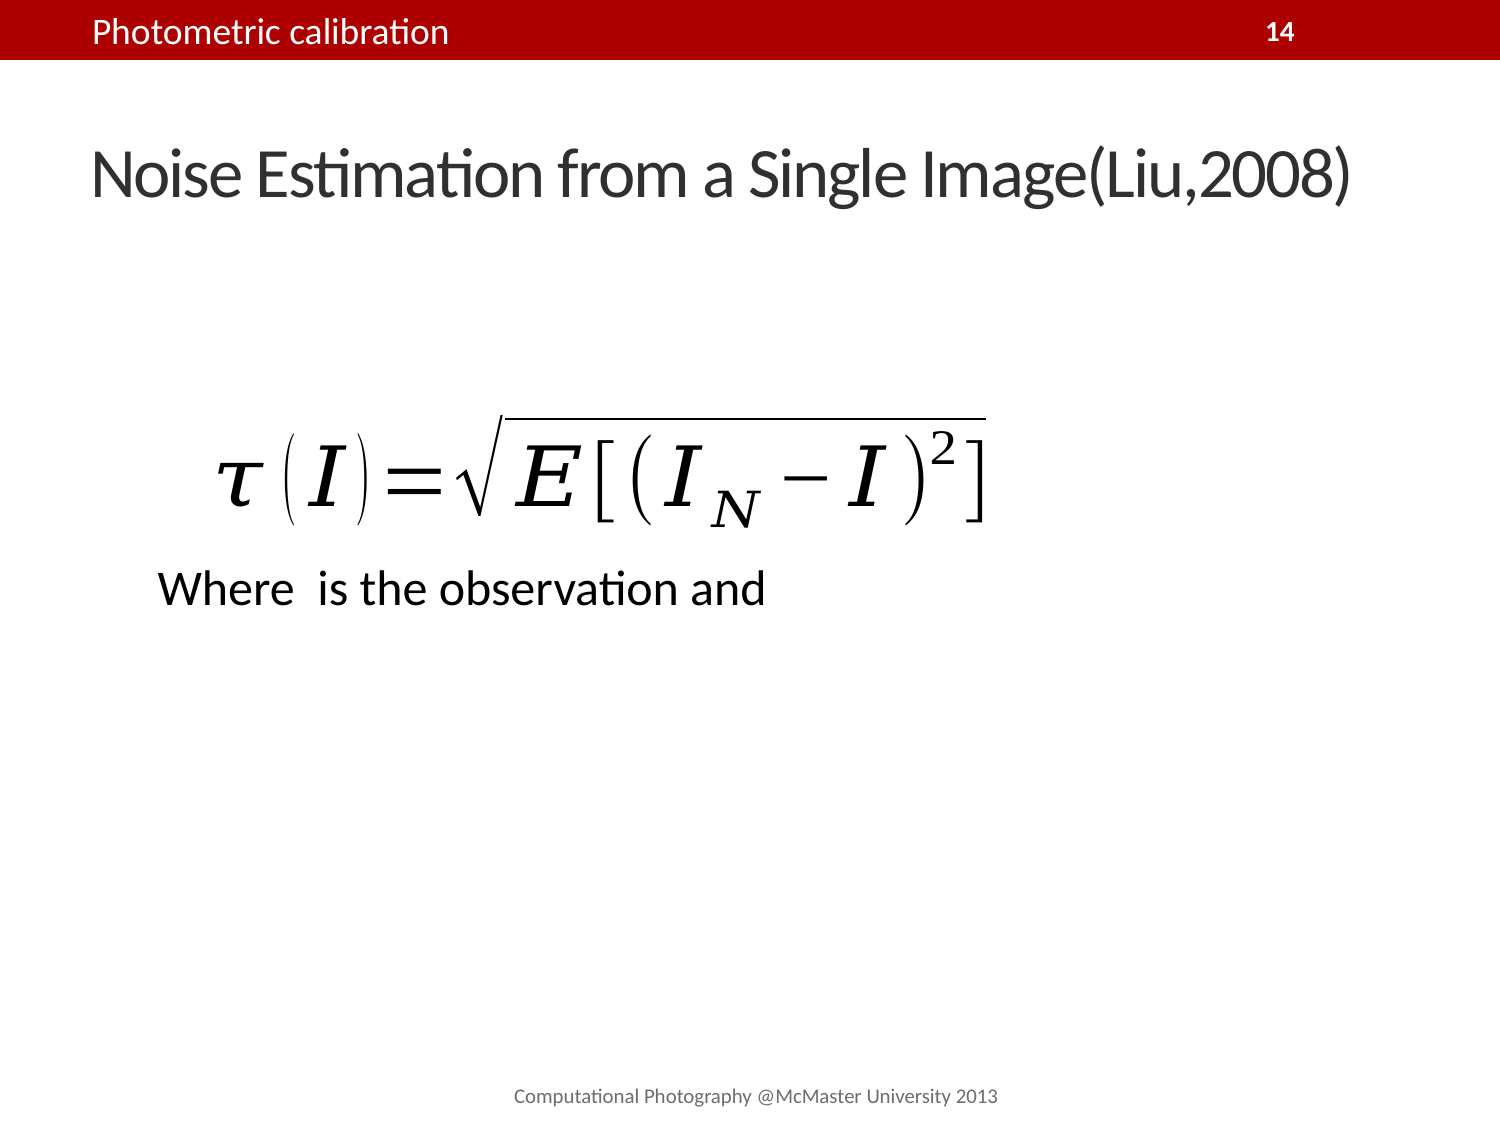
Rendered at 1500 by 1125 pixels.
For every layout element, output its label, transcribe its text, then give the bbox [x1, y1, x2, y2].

text_box Photometric calibration [77, 0, 466, 60]
title Noise Estimation from a Single Image(Liu,2008) [75, 87, 1425, 250]
slide_number 14 [1250, 3, 1425, 57]
